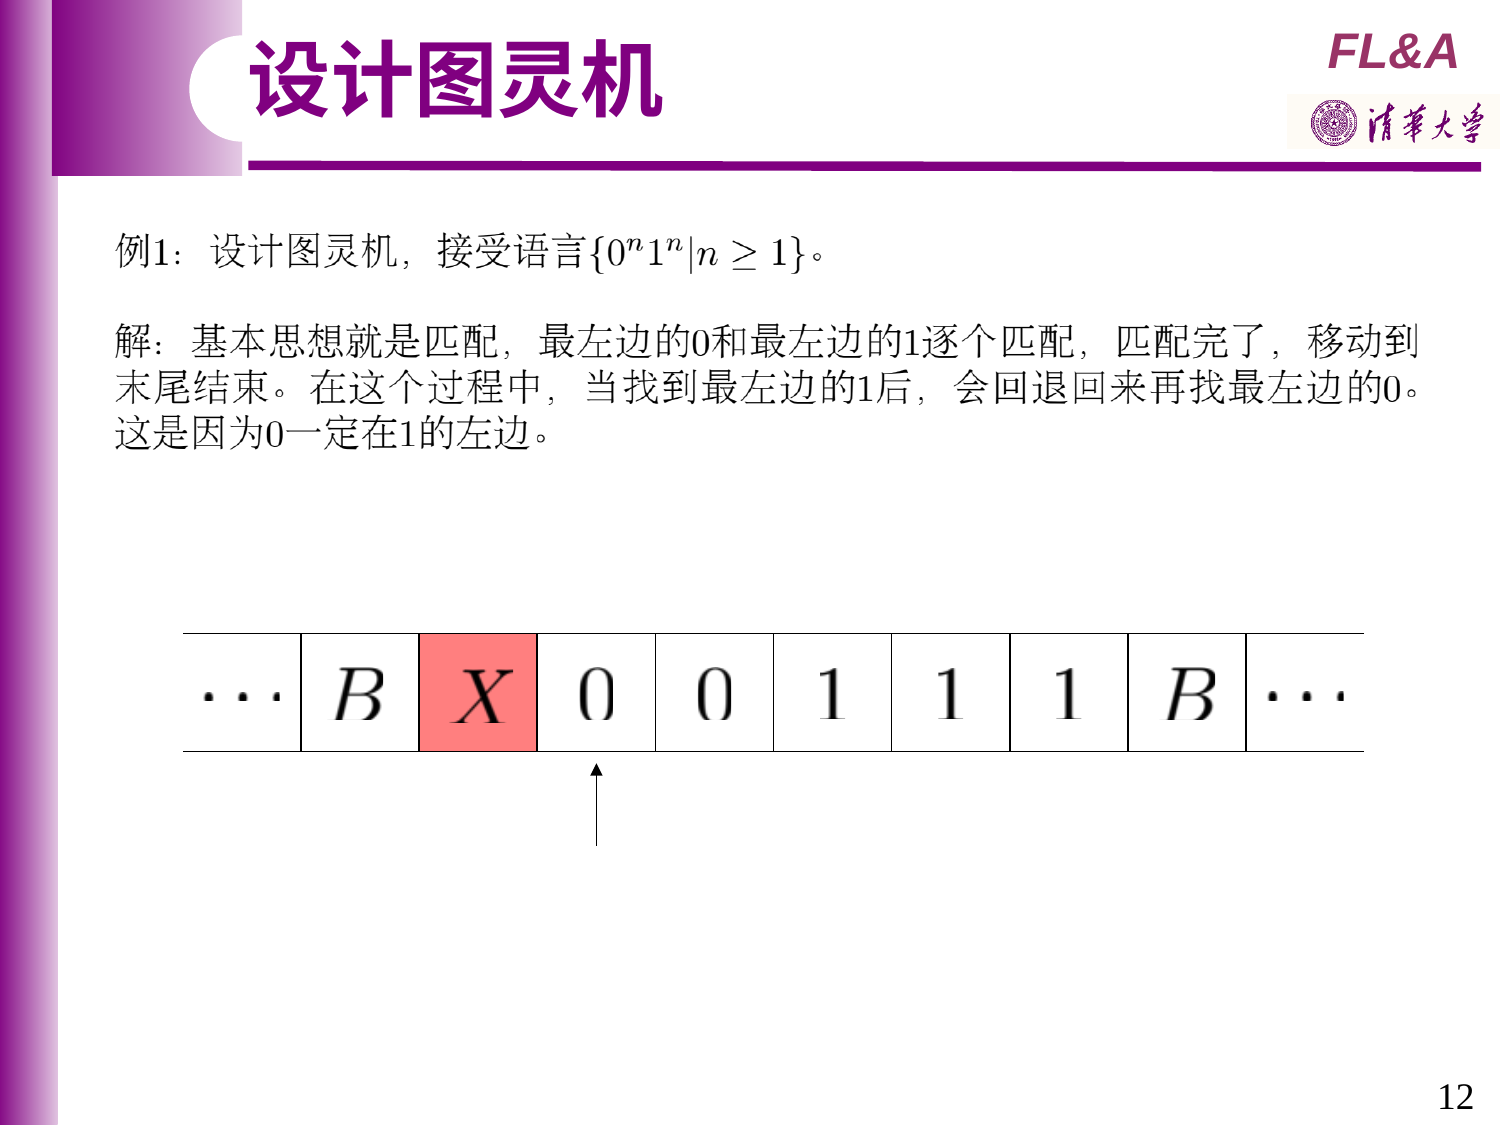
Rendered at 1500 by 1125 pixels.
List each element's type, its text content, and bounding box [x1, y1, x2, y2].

picture [202, 692, 280, 701]
text_box 设计图灵机 [232, 30, 679, 136]
picture [1056, 668, 1082, 720]
text_box [301, 633, 419, 752]
picture [697, 667, 732, 721]
picture [448, 669, 514, 723]
text_box [1127, 633, 1247, 752]
text_box [537, 633, 655, 752]
text_box [655, 633, 773, 752]
picture [1287, 94, 1500, 149]
picture [114, 231, 1417, 480]
picture [819, 668, 846, 720]
text_box [891, 633, 1009, 752]
text_box [419, 633, 537, 752]
picture [579, 667, 614, 721]
picture [1158, 667, 1216, 721]
text_box [1009, 633, 1127, 752]
text_box 12 [1411, 1064, 1500, 1125]
text_box [773, 633, 891, 752]
picture [1266, 691, 1344, 701]
picture [938, 668, 964, 720]
picture [326, 667, 384, 721]
